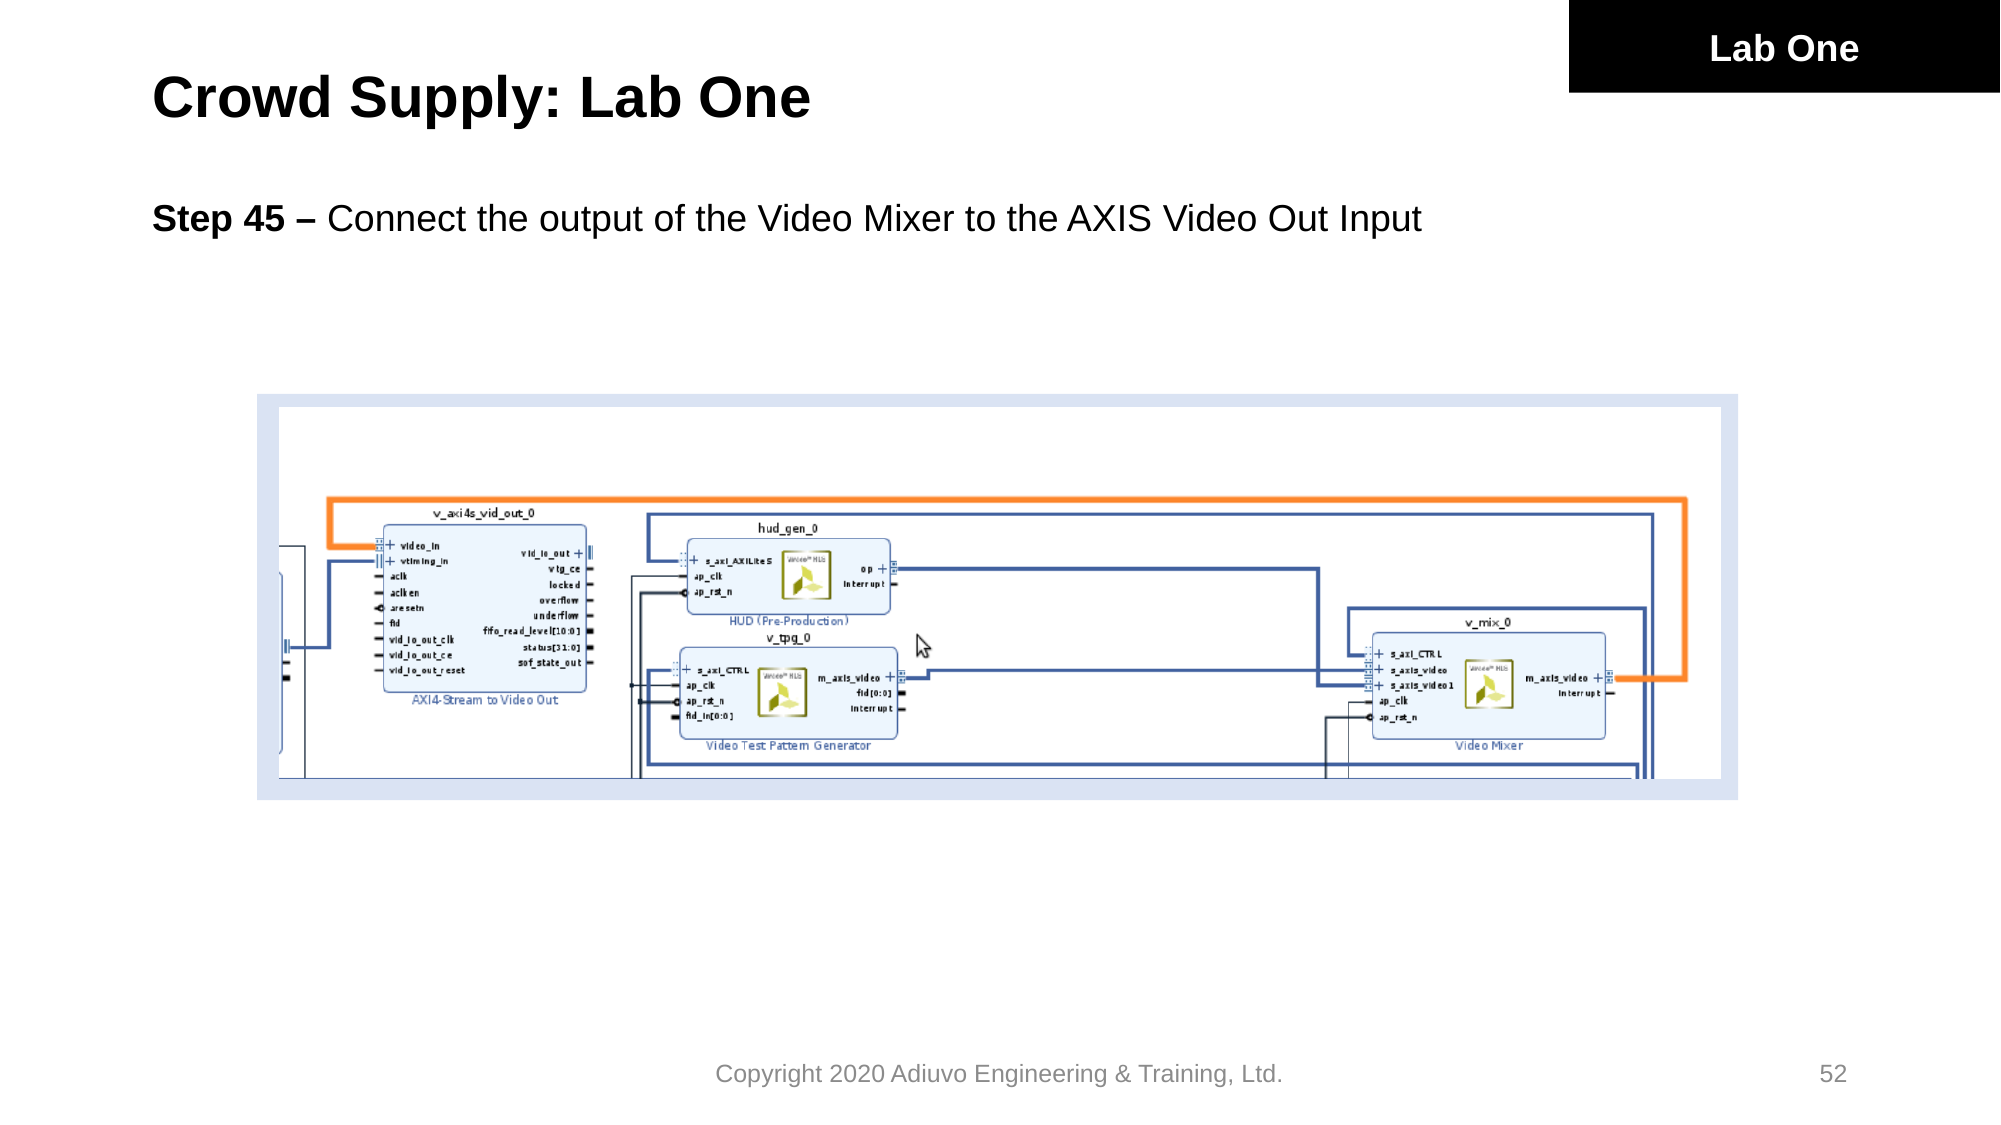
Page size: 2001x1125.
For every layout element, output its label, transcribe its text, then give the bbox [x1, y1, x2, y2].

footer Copyright 2020 Adiuvo Engineering & Training, Ltd. [662, 1042, 1338, 1103]
text_box [256, 393, 1739, 801]
picture [279, 407, 1721, 779]
slide_number 52 [1412, 1042, 1863, 1103]
text_box Step 45 – Connect the output of the Video Mixer to the AXIS Video Out Input [137, 186, 1863, 247]
title Crowd Supply: Lab One [137, 59, 1863, 153]
text_box Lab One [1568, 0, 2000, 94]
